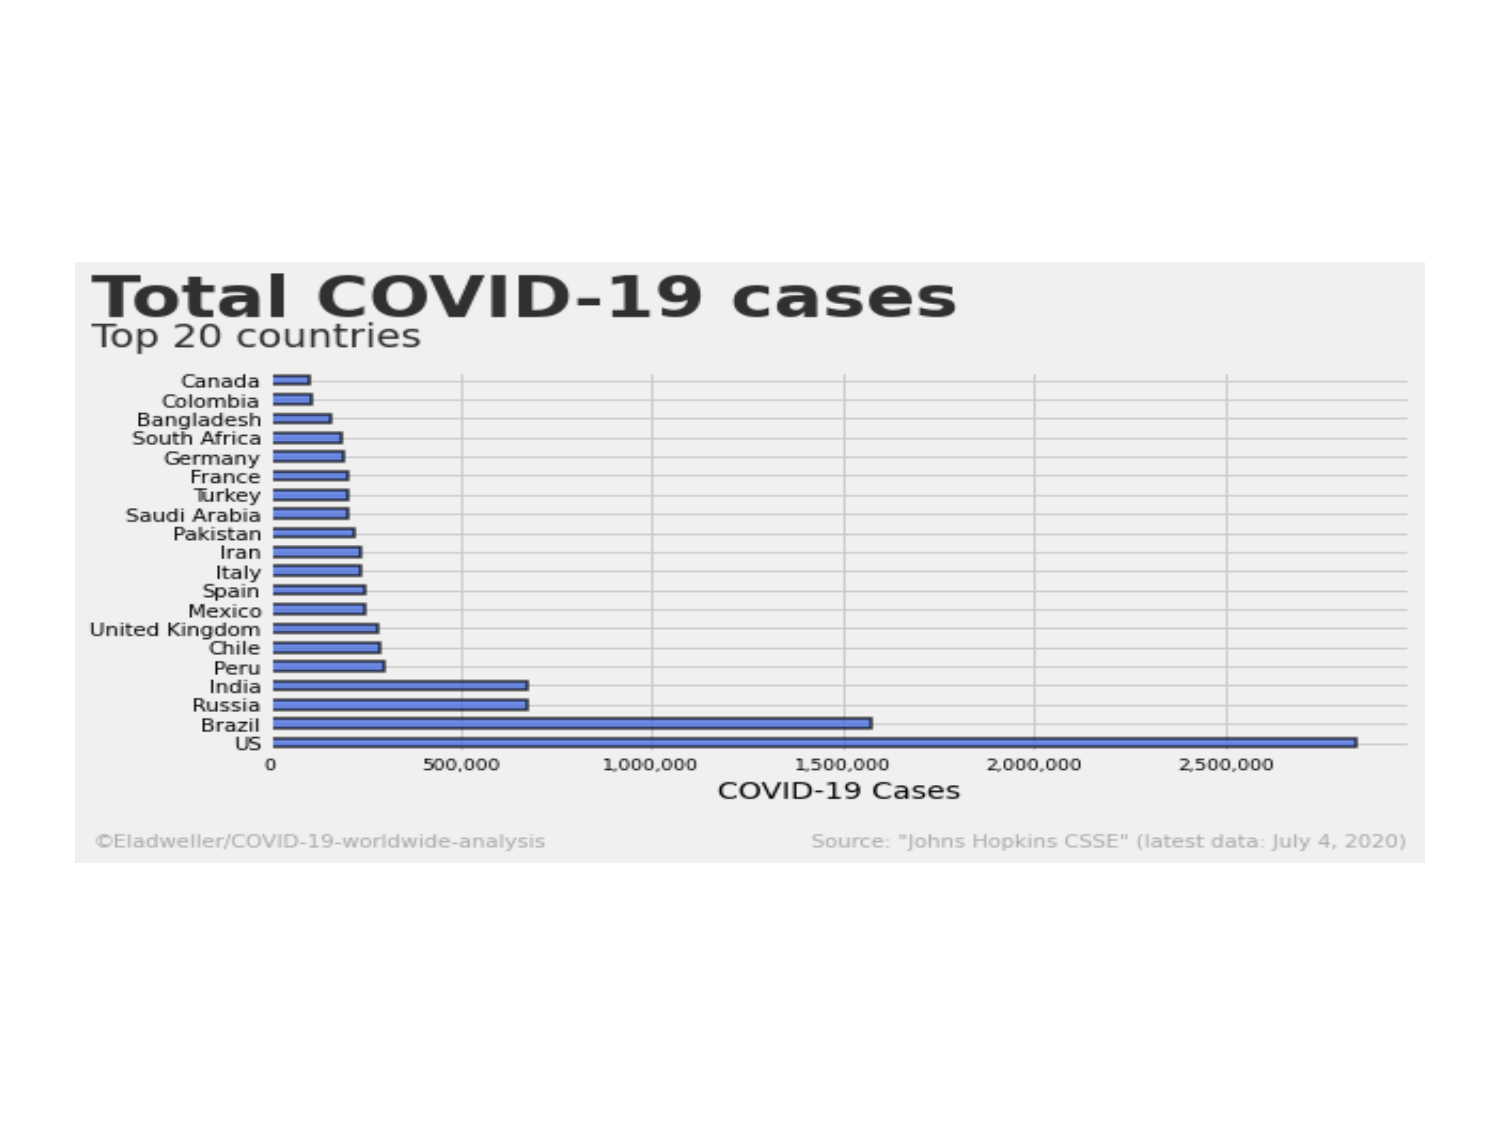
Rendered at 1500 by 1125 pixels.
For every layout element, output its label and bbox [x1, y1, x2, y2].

picture [74, 262, 1426, 863]
